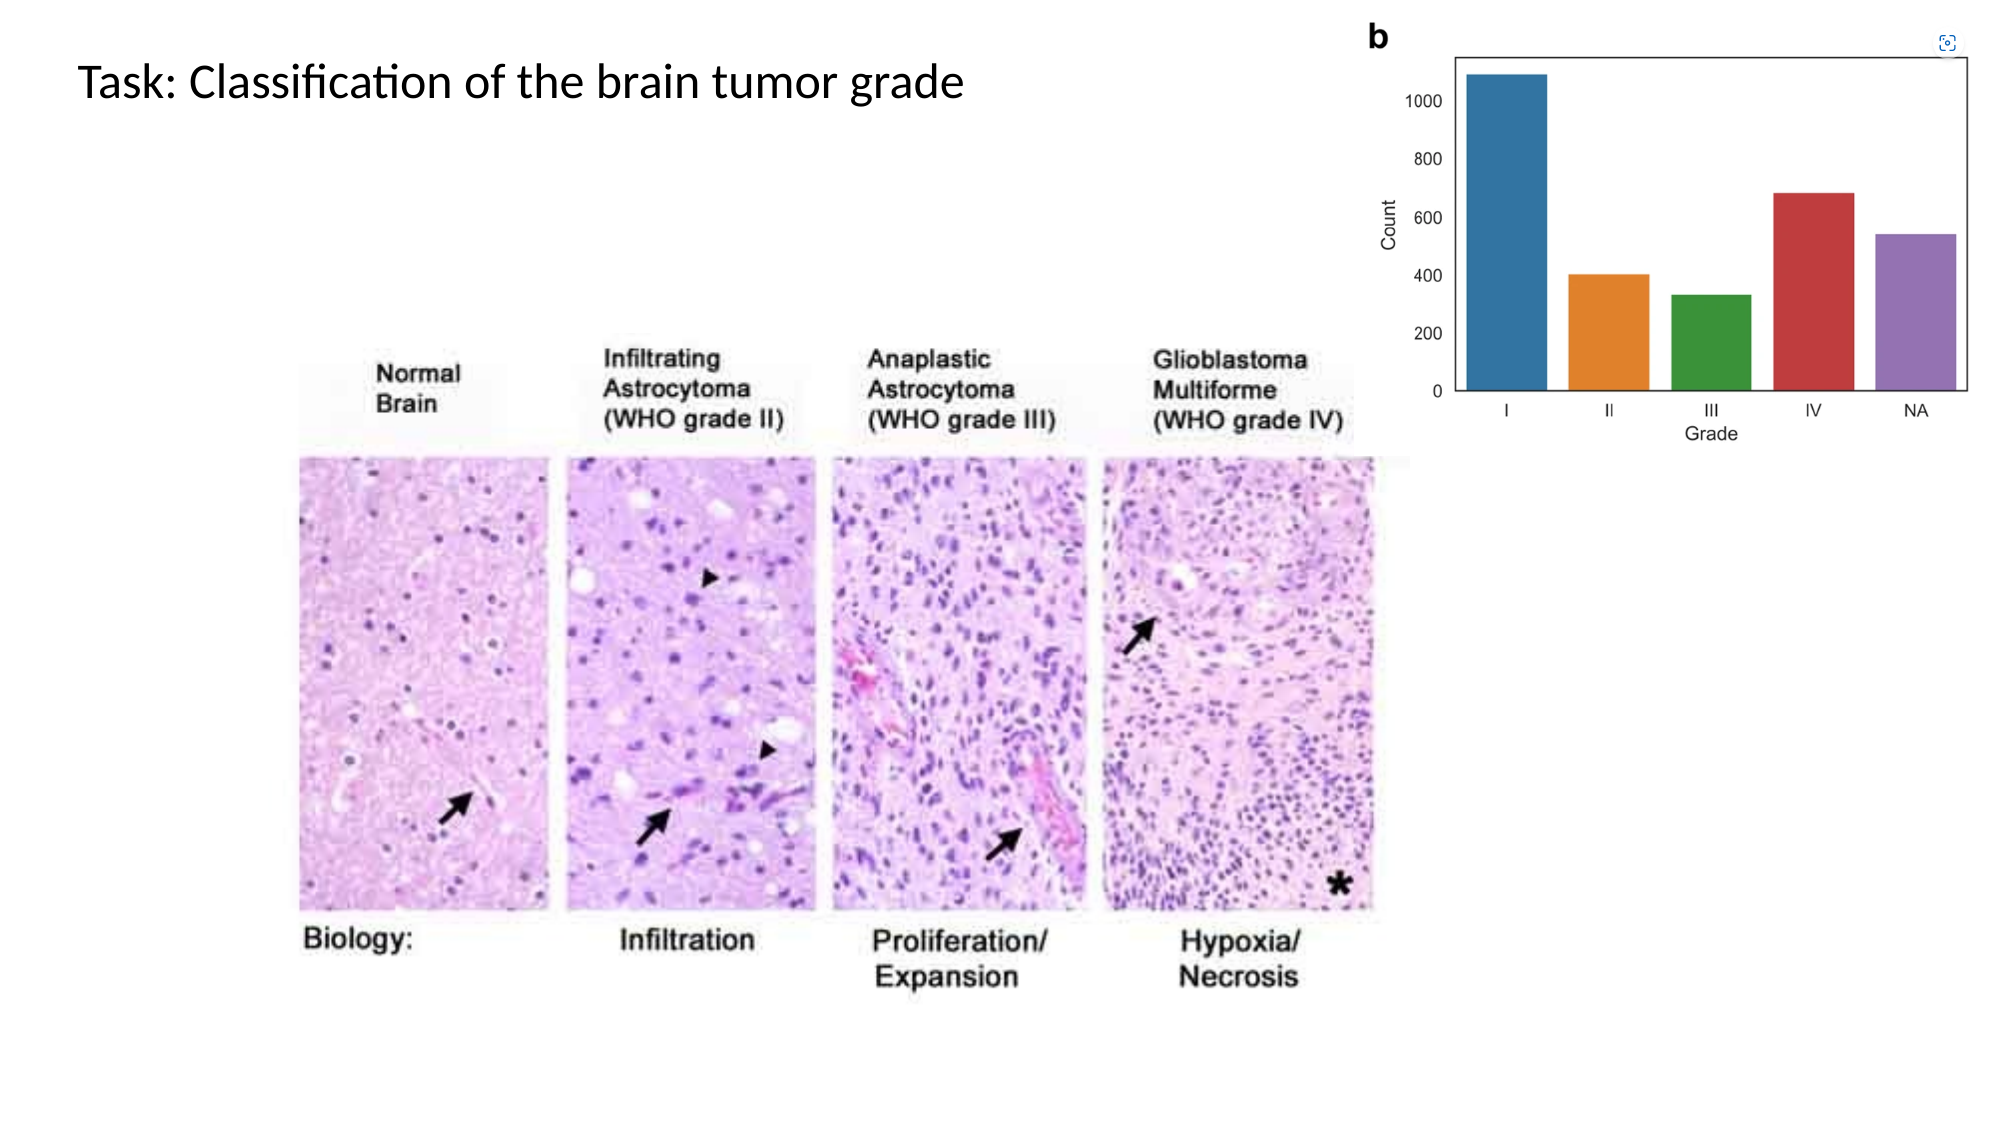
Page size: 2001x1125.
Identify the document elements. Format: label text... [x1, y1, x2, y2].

text_box Task: Classification of the brain tumor grade [63, 40, 1000, 116]
picture [268, 0, 2000, 1005]
